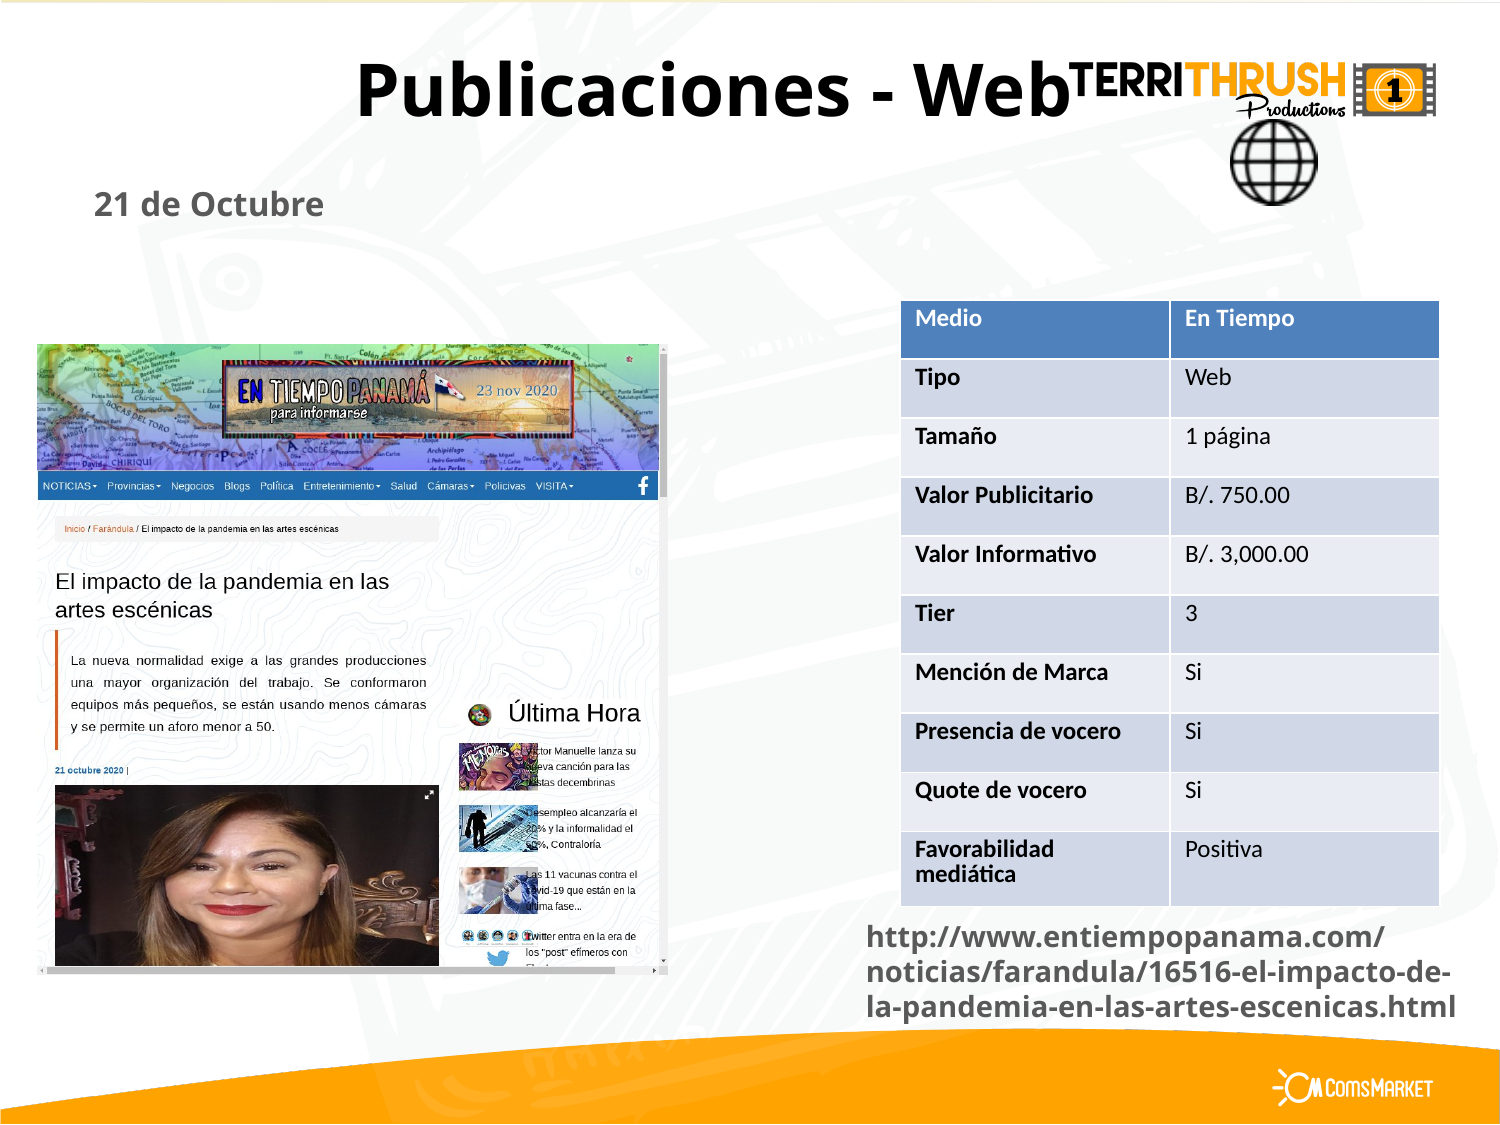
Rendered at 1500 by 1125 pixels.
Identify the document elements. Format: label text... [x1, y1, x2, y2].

table_cell Mención de Marca [901, 655, 1169, 712]
table_cell 1 página [1171, 419, 1439, 476]
table_cell Presencia de vocero [901, 714, 1169, 772]
table_cell Web [1171, 360, 1439, 417]
table_cell Quote de vocero [901, 773, 1169, 831]
table_cell Valor Publicitario [901, 478, 1169, 535]
title Publicaciones - Web [210, 49, 1217, 138]
table_cell Si [1171, 655, 1439, 712]
table_cell B/. 3,000.00 [1171, 537, 1439, 594]
table_cell Favorabilidad mediática [901, 832, 1169, 906]
table_cell Si [1171, 714, 1439, 772]
text_box http://www.entiempopanama.com/noticias/farandula/16516-el-impacto-de-la-pandemia-en-las-artes-escenicas.html [857, 918, 1479, 1024]
table_cell Positiva [1171, 832, 1439, 906]
table_cell B/. 750.00 [1171, 478, 1439, 535]
table_cell Si [1171, 773, 1439, 831]
table_cell Tamaño [901, 419, 1169, 476]
table_cell Tier [901, 596, 1169, 653]
text_box 21 de Octubre [59, 179, 360, 225]
table_header En Tiempo [1171, 301, 1439, 358]
table_cell Tipo [901, 360, 1169, 417]
table_cell Valor Informativo [901, 537, 1169, 594]
table_header Medio [901, 301, 1169, 358]
picture [0, 0, 1500, 1125]
table_cell 3 [1171, 596, 1439, 653]
